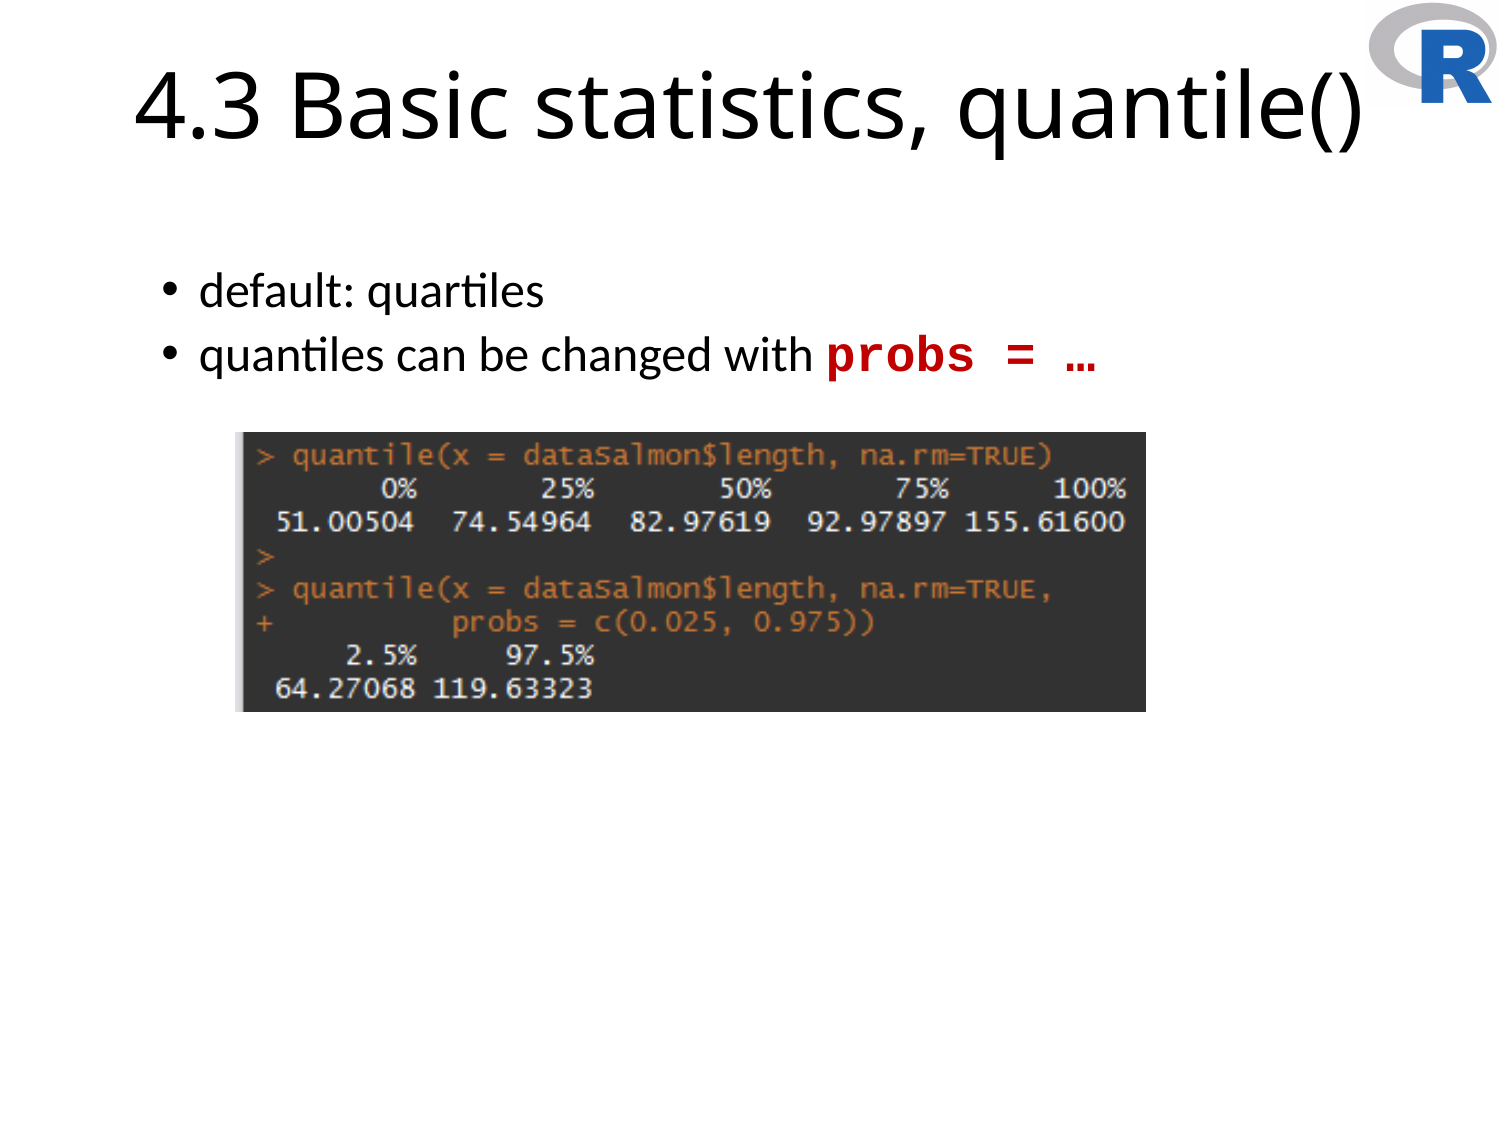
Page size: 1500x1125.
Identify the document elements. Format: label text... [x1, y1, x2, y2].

list default: quartiles quantiles can be changed with probs = … [71, 256, 1366, 971]
picture [235, 432, 1146, 712]
title 4.3 Basic statistics, quantile() [0, 0, 1500, 218]
picture [1365, 0, 1500, 107]
